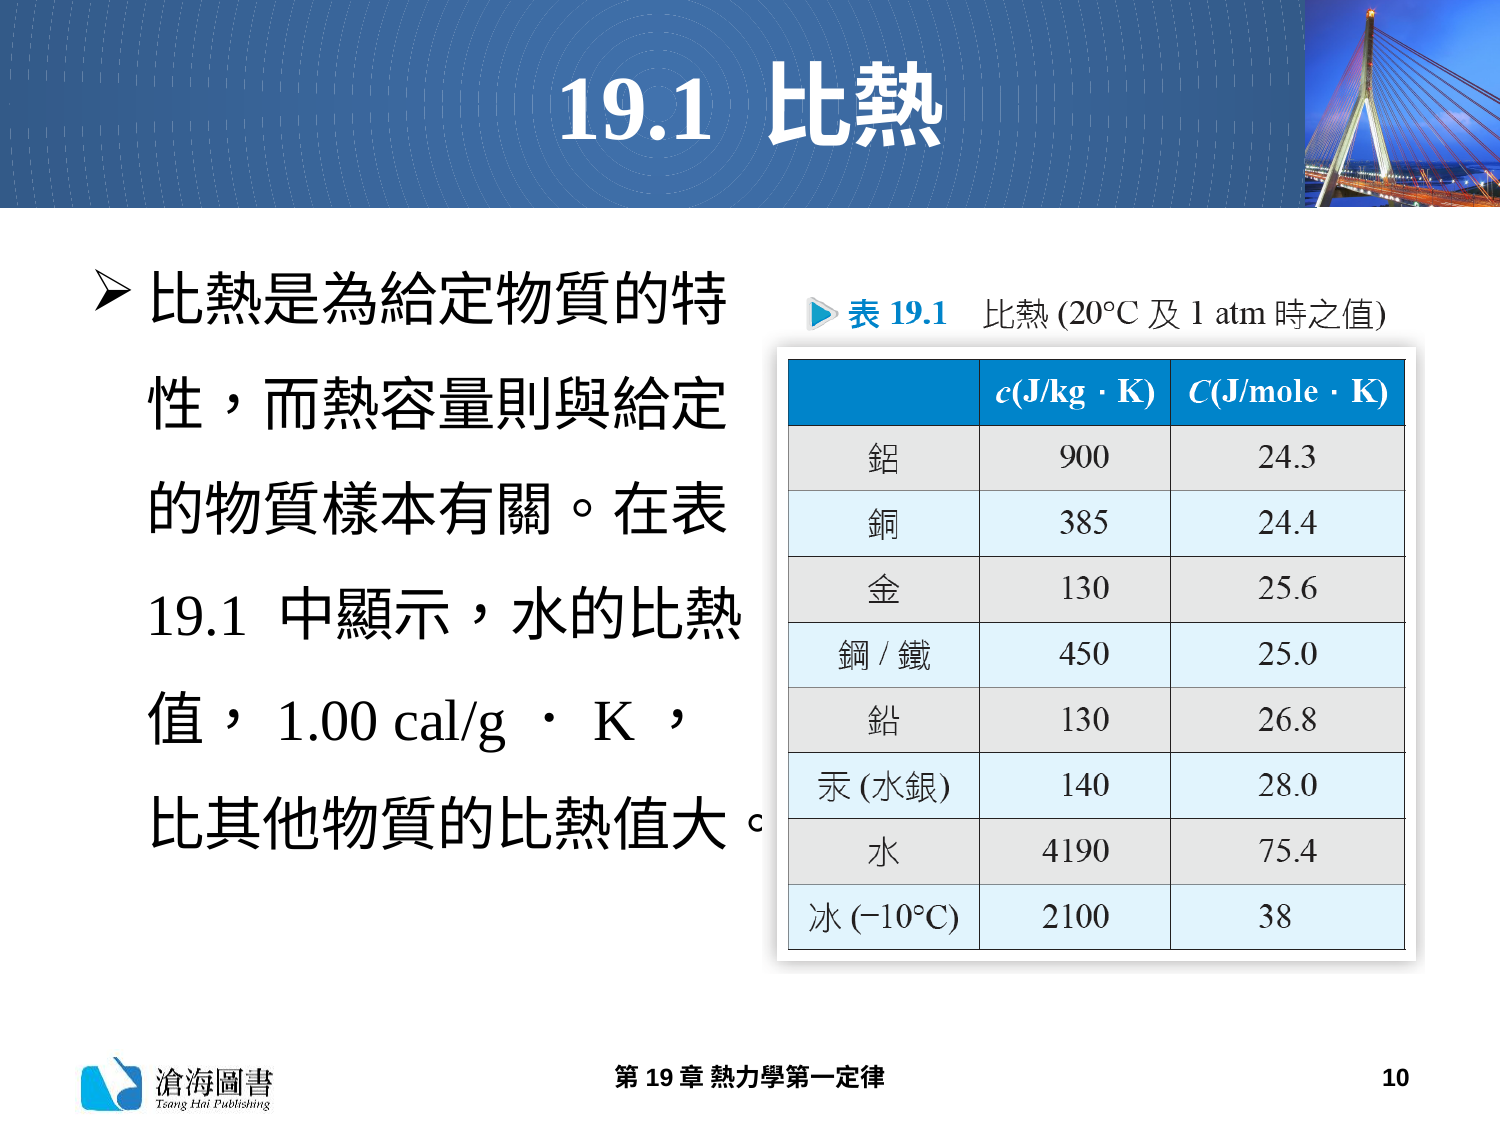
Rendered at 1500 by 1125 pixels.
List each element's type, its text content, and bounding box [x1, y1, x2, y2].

title 19.1 比熱 [75, 21, 1425, 185]
slide_number 10 [1074, 1046, 1425, 1107]
list 比熱是為給定物質的特性，而熱容量則與給定的物質樣本有關。在表 19.1 中顯示，水的比熱值，1.00 cal/g．K，比其他物質的比熱值大。 [75, 219, 763, 1047]
picture [75, 1049, 274, 1118]
footer 第19章 熱力學第一定律 [512, 1046, 988, 1107]
picture [1305, 0, 1500, 207]
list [762, 292, 1426, 974]
